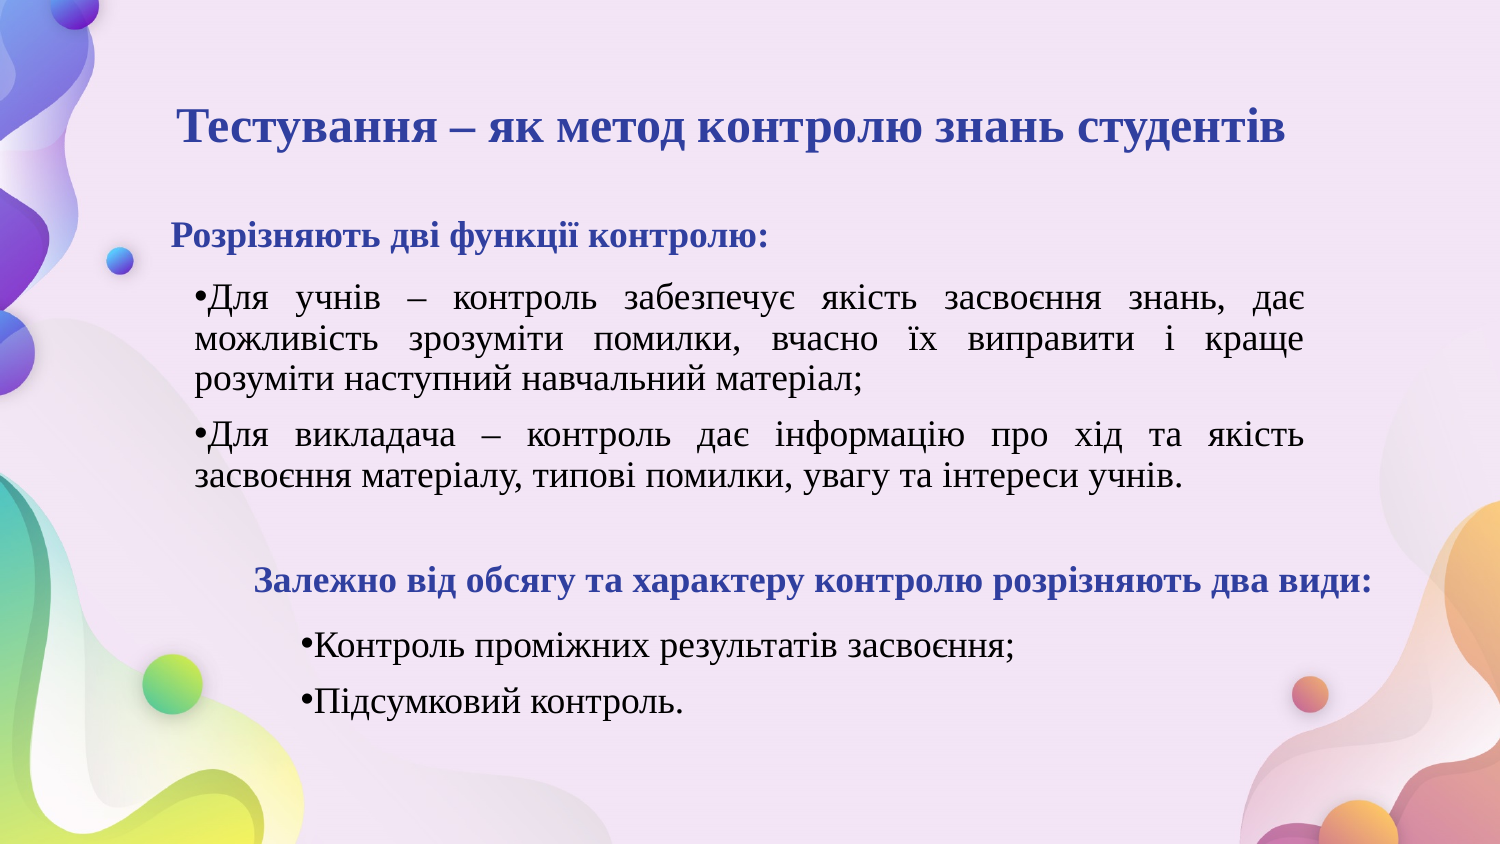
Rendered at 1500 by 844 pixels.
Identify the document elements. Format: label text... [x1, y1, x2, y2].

text_box Контроль проміжних результатів засвоєння; Підсумковий контроль. [289, 619, 1093, 727]
title Тестування – як метод контролю знань студентів [165, 44, 1459, 208]
picture [0, 0, 1500, 844]
list Для учнів – контроль забезпечує якість засвоєння знань, дає можливість зрозуміти помилки, вчасно їх виправити і краще розуміти наступний навчальний матеріал; Для викладача – контроль дає інформацію про хід та якість засвоєння матеріалу, типові помилки, увагу та інтереси учнів. [183, 271, 1317, 758]
text_box Залежно від обсягу та характеру контролю розрізняють два види: [242, 554, 1412, 607]
text_box Розрізняють дві функції контролю: [159, 209, 857, 261]
